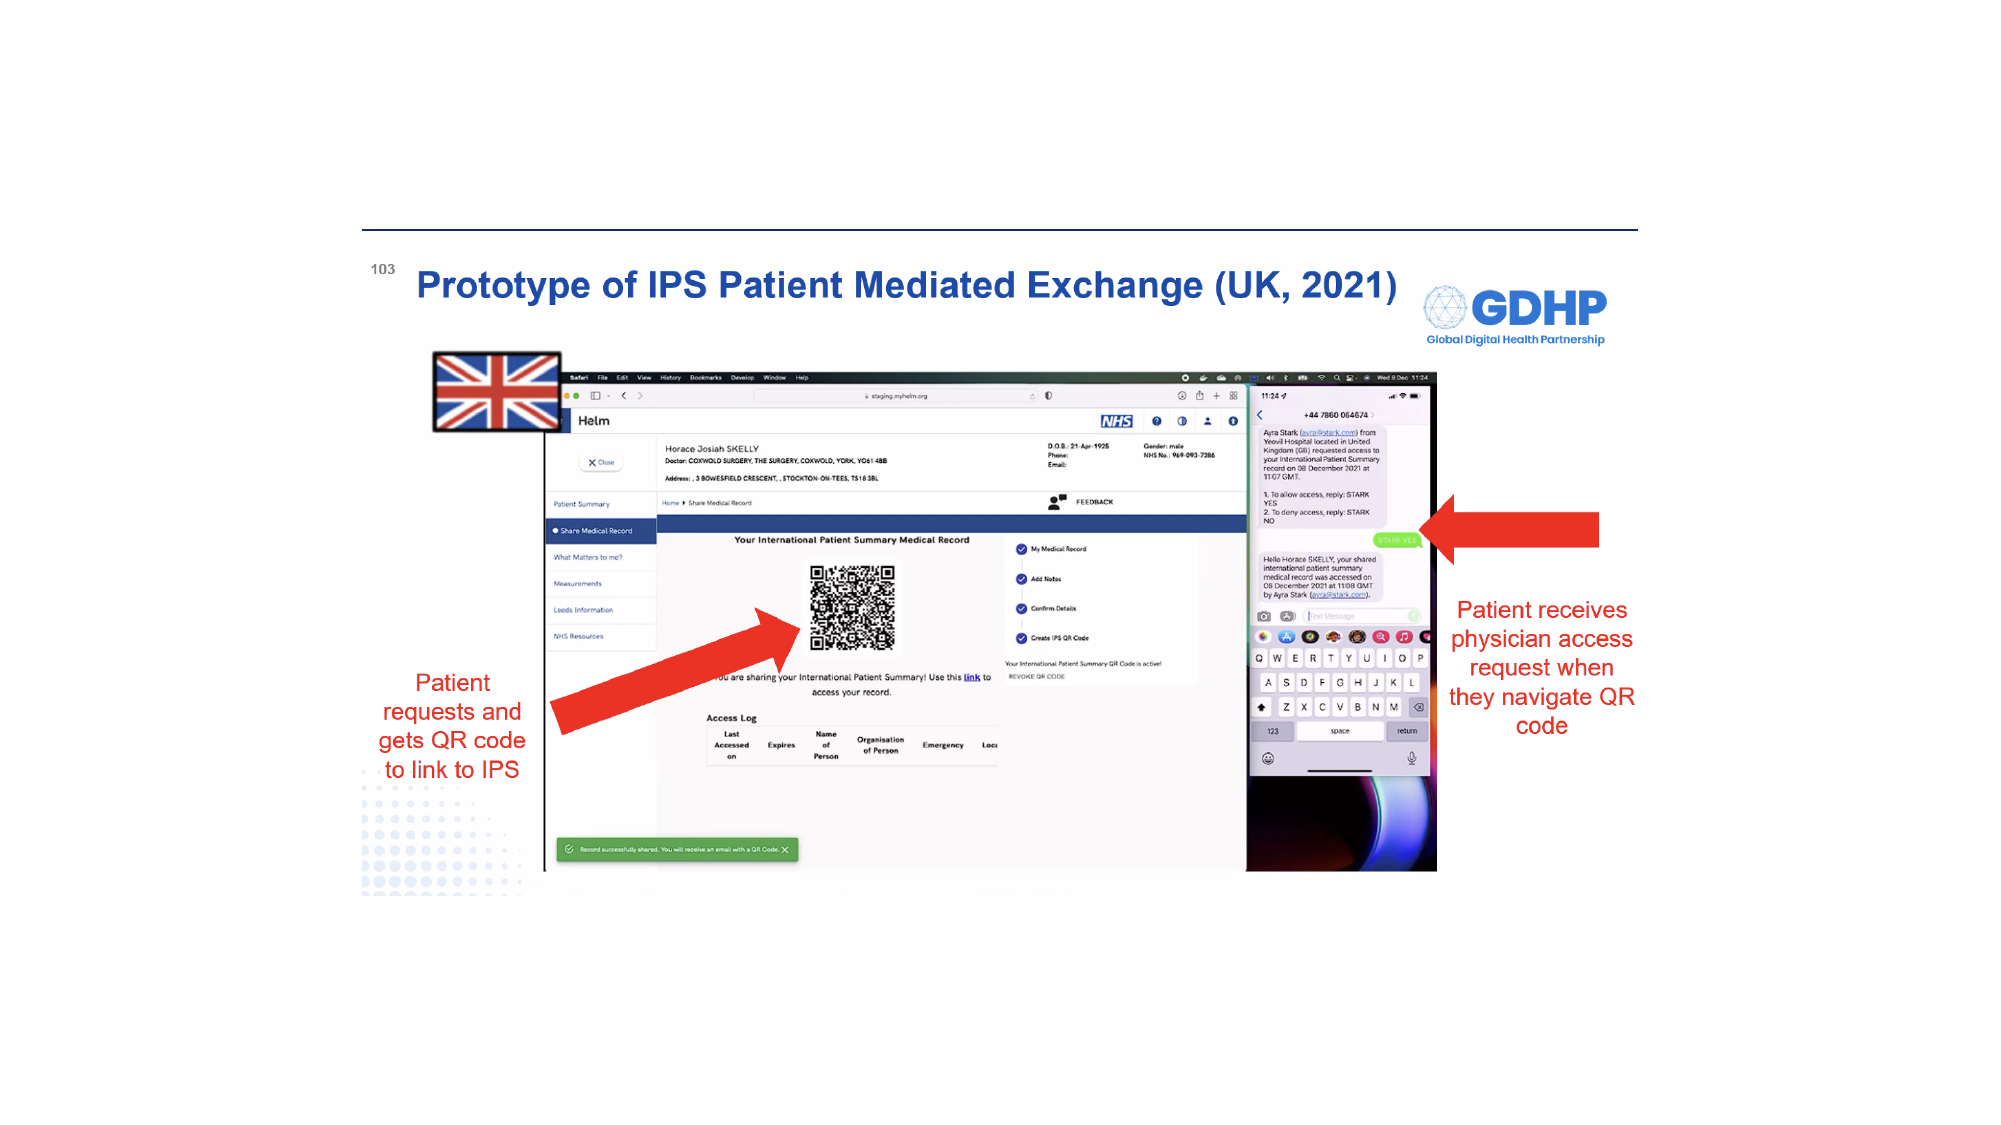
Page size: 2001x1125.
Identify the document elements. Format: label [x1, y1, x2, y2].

picture [361, 229, 1638, 896]
